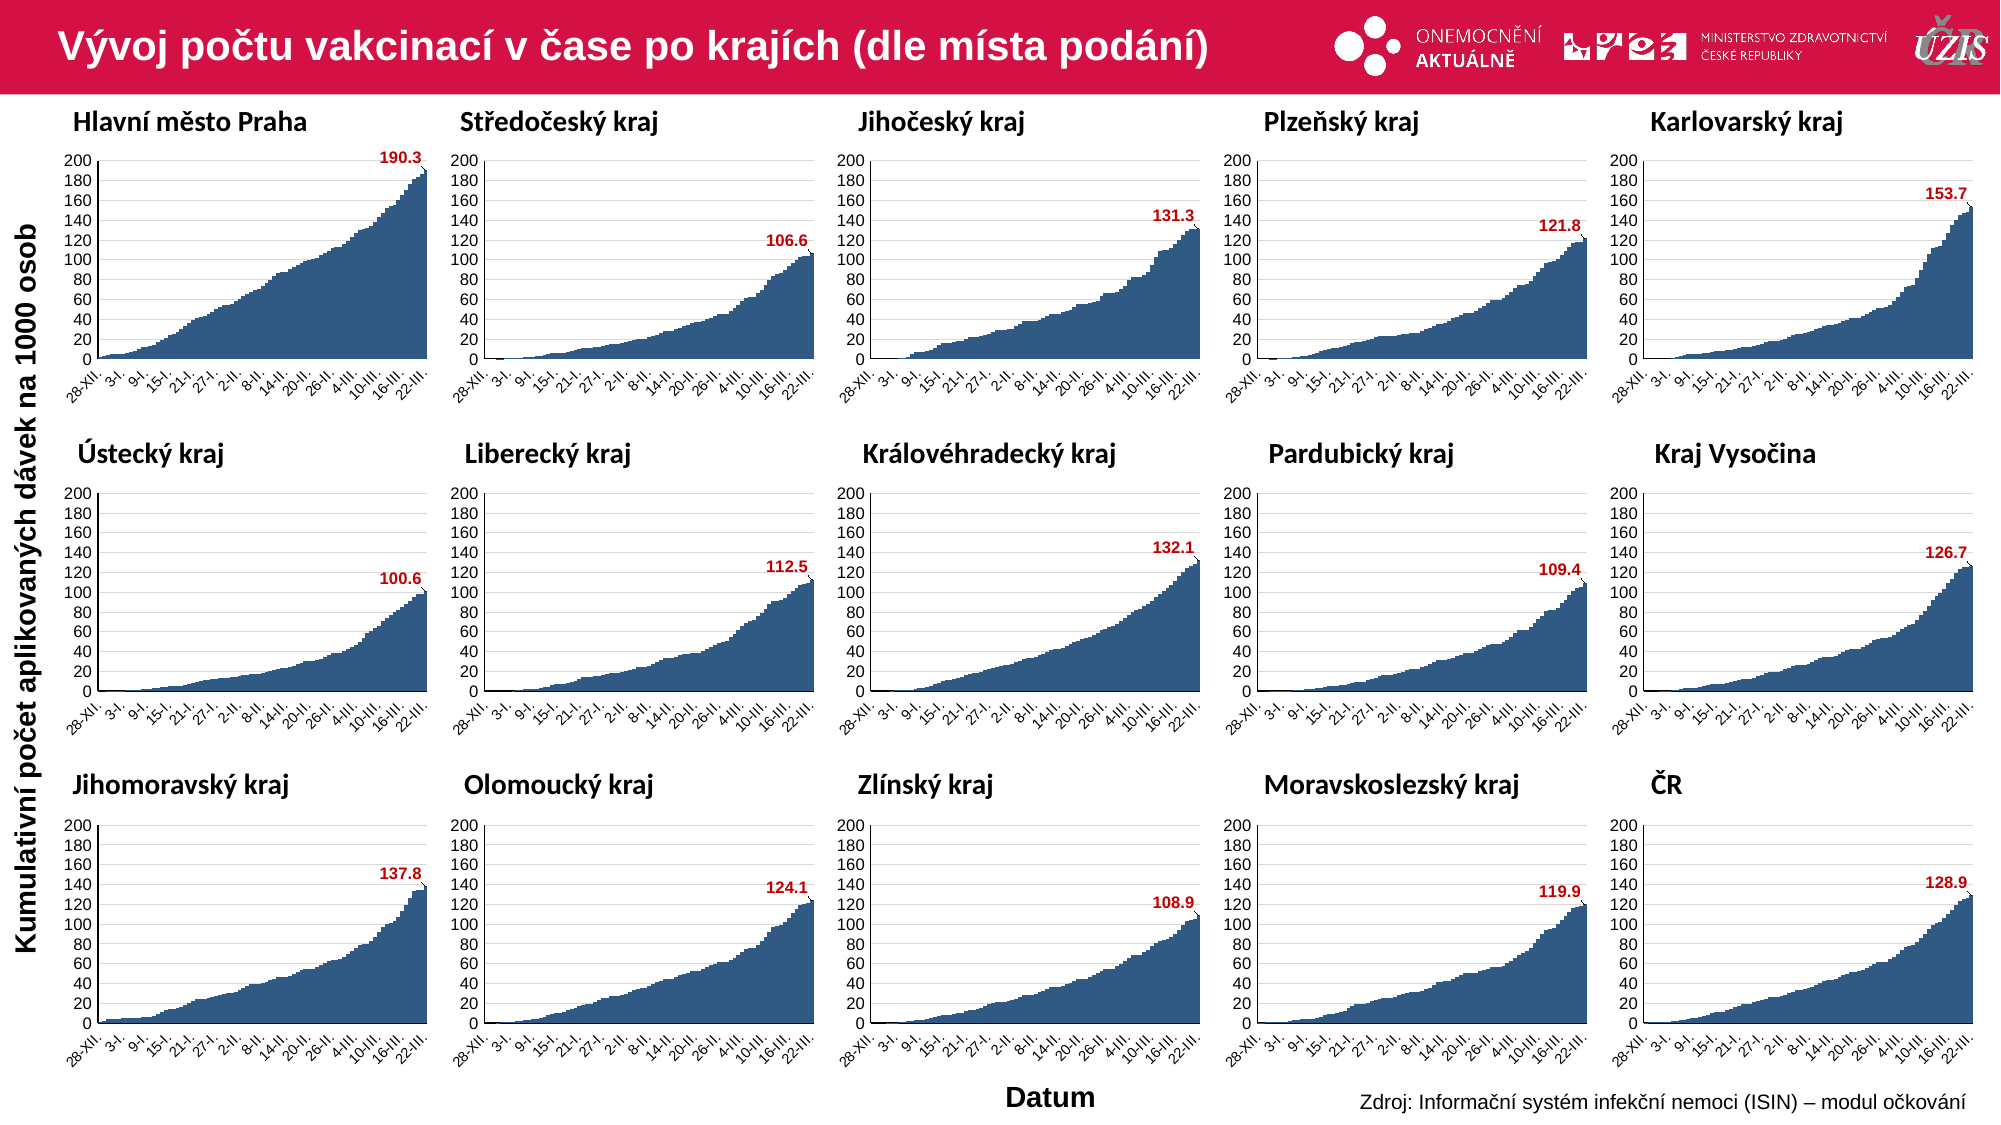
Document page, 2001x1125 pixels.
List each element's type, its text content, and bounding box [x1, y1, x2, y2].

text_box Jihočeský kraj [843, 94, 1041, 127]
chart [52, 459, 2000, 756]
text_box Jihomoravský kraj [57, 757, 305, 791]
text_box Olomoucký kraj [449, 757, 670, 791]
picture [1915, 15, 1989, 66]
text_box Královéhradecký kraj [848, 426, 1132, 459]
picture [1563, 31, 1888, 60]
text_box Moravskoslezský kraj [1249, 757, 1535, 791]
text_box Karlovarský kraj [1635, 94, 1859, 127]
text_box Liberecký kraj [450, 426, 647, 459]
text_box Ústecký kraj [62, 426, 240, 459]
title Vývoj počtu vakcinací v čase po krajích (dle místa podání) [42, 0, 1262, 95]
chart [52, 791, 2000, 1088]
picture [1334, 16, 1542, 76]
text_box Plzeňský kraj [1249, 94, 1435, 127]
text_box Pardubický kraj [1253, 426, 1470, 459]
text_box Kumulativní počet aplikovaných dávek na 1000 osob [0, 130, 49, 1049]
text_box ČR [1636, 757, 1699, 791]
chart [52, 127, 2000, 423]
text_box Zlínský kraj [843, 757, 1009, 791]
text_box Datum [990, 1088, 1112, 1121]
text_box Zdroj: Informační systém infekční nemoci (ISIN) – modul očkování [1345, 1088, 1982, 1121]
text_box Středočeský kraj [445, 94, 675, 127]
text_box Hlavní město Praha [58, 94, 332, 127]
text_box Kraj Vysočina [1640, 426, 1832, 459]
